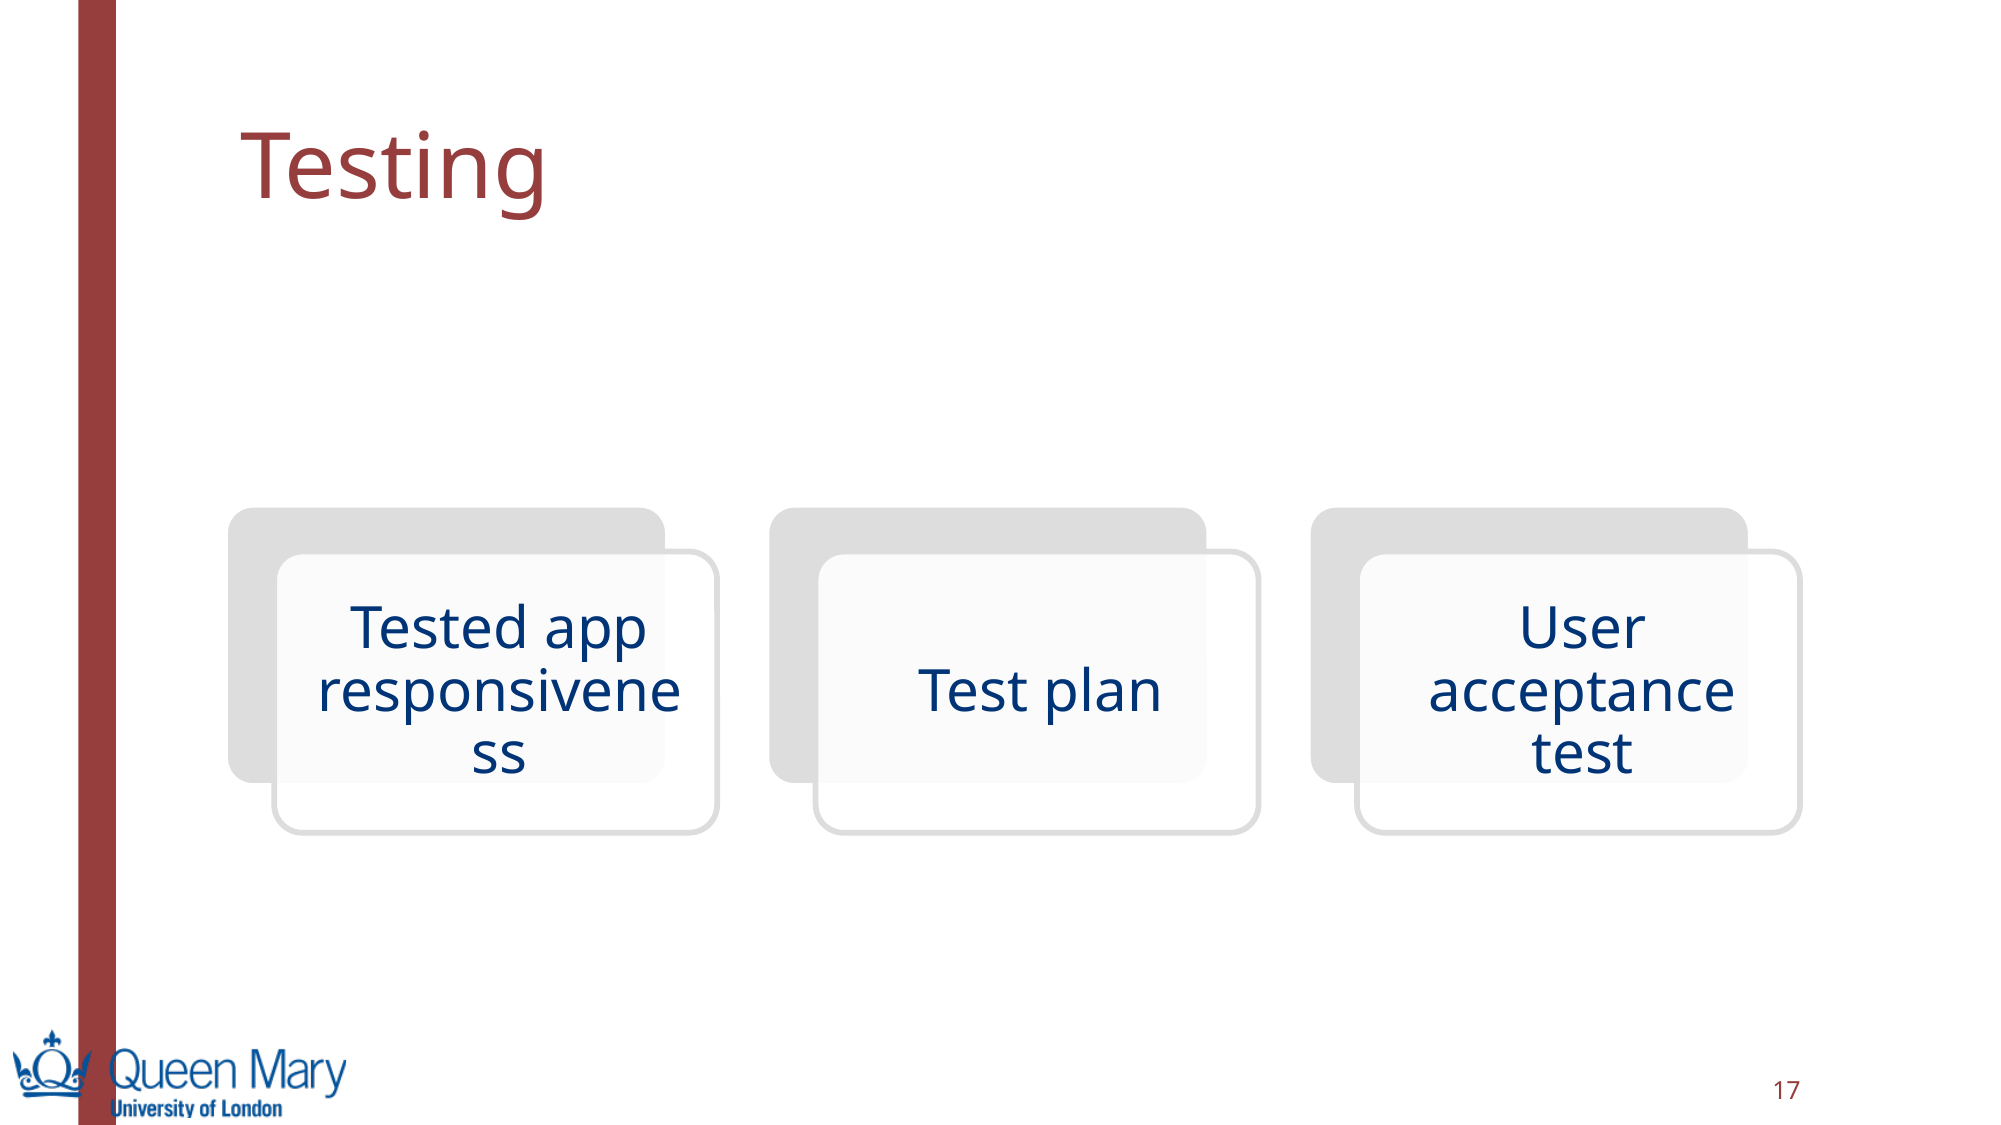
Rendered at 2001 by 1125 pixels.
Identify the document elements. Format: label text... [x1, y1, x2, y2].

title Testing [225, 112, 1800, 357]
slide_number 17 [1553, 1058, 1816, 1125]
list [224, 374, 1800, 963]
